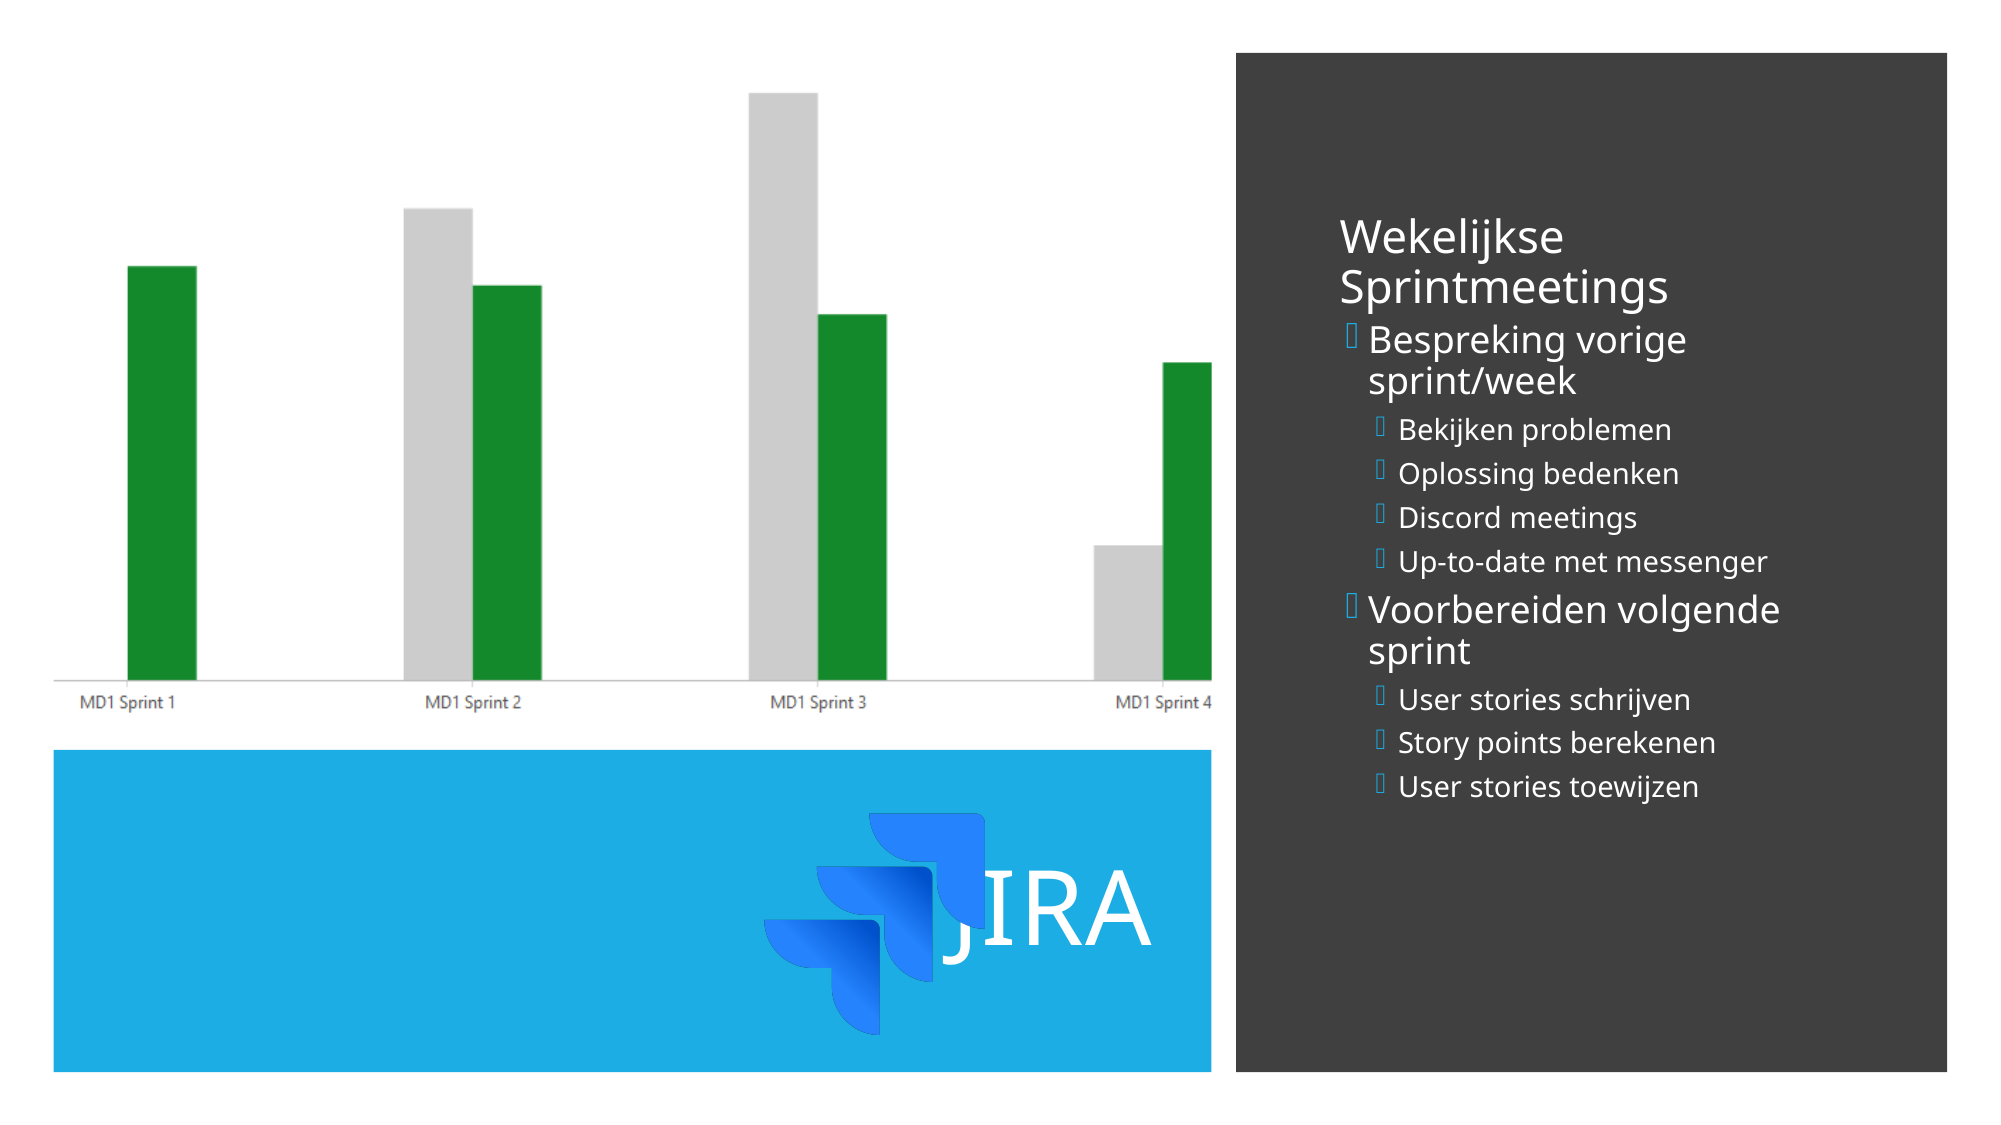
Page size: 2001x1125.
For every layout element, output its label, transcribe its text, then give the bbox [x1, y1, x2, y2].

text_box [1235, 51, 1948, 1074]
picture [751, 787, 998, 1035]
picture [53, 52, 1212, 727]
text_box [52, 749, 1213, 1073]
title Jira [85, 782, 1168, 1049]
list Wekelijkse Sprintmeetings Bespreking vorige sprint/week Bekijken problemen Oplossing bedenken Discord meetings Up-to-date met messenger Voorbereiden volgende sprint User stories schrijven Story points berekenen User stories toewijzen [1317, 150, 1879, 947]
